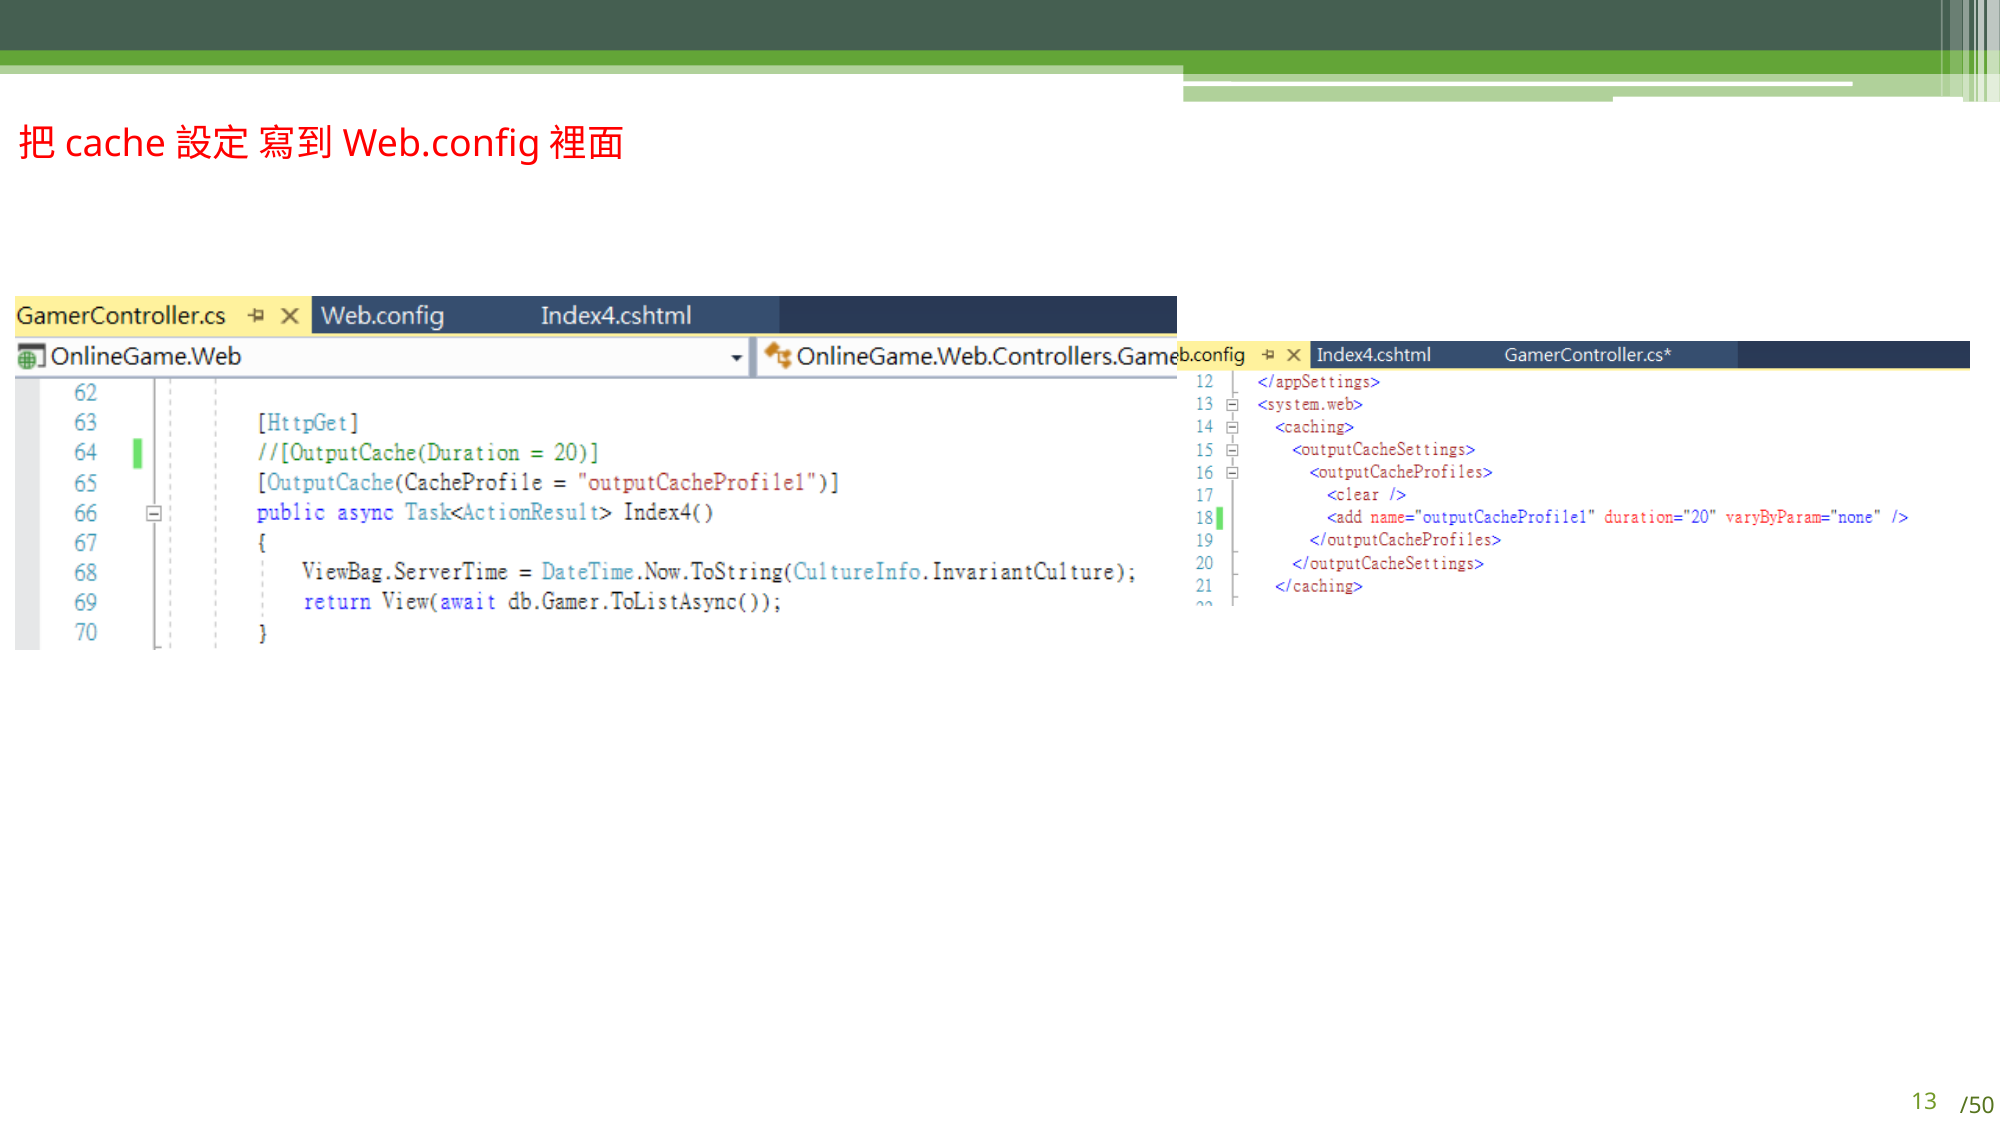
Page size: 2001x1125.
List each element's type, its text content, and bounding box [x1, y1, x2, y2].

picture [15, 296, 1970, 650]
text_box 把cache設定 寫到Web.config裡面 [3, 111, 640, 172]
footer /50 [1953, 1083, 2000, 1124]
slide_number 12 [1785, 1065, 1953, 1125]
